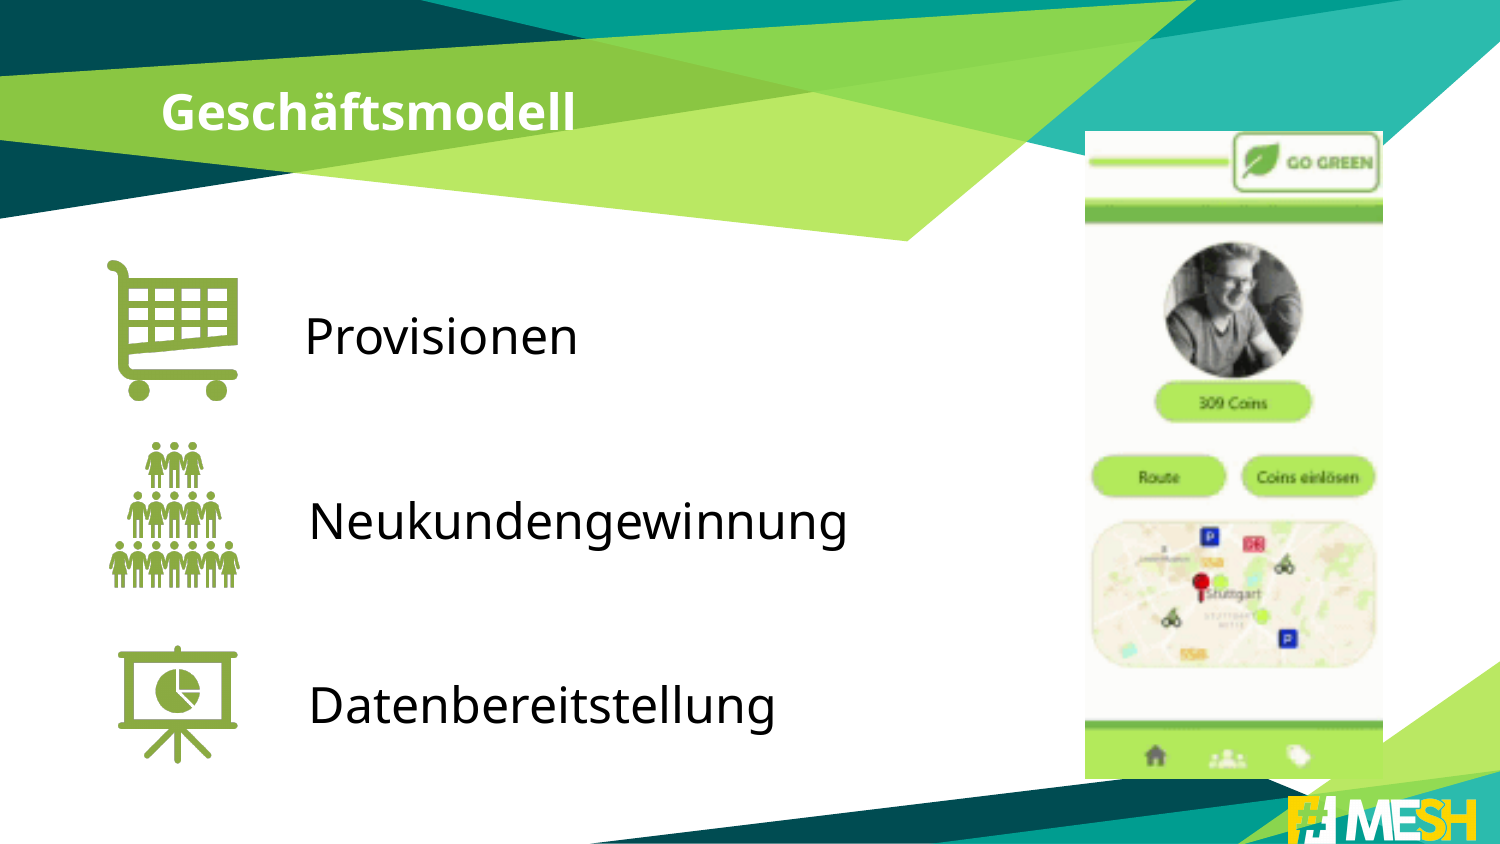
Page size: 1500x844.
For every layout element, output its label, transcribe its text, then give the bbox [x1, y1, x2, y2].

text_box Datenbereitstellung [294, 666, 901, 742]
picture [1085, 131, 1383, 779]
picture [93, 435, 252, 595]
picture [93, 246, 262, 415]
title Geschäftsmodell [145, 65, 1355, 206]
text_box Neukundengewinnung [294, 482, 889, 557]
picture [1287, 795, 1476, 844]
picture [102, 628, 253, 779]
text_box Provisionen [289, 297, 896, 373]
